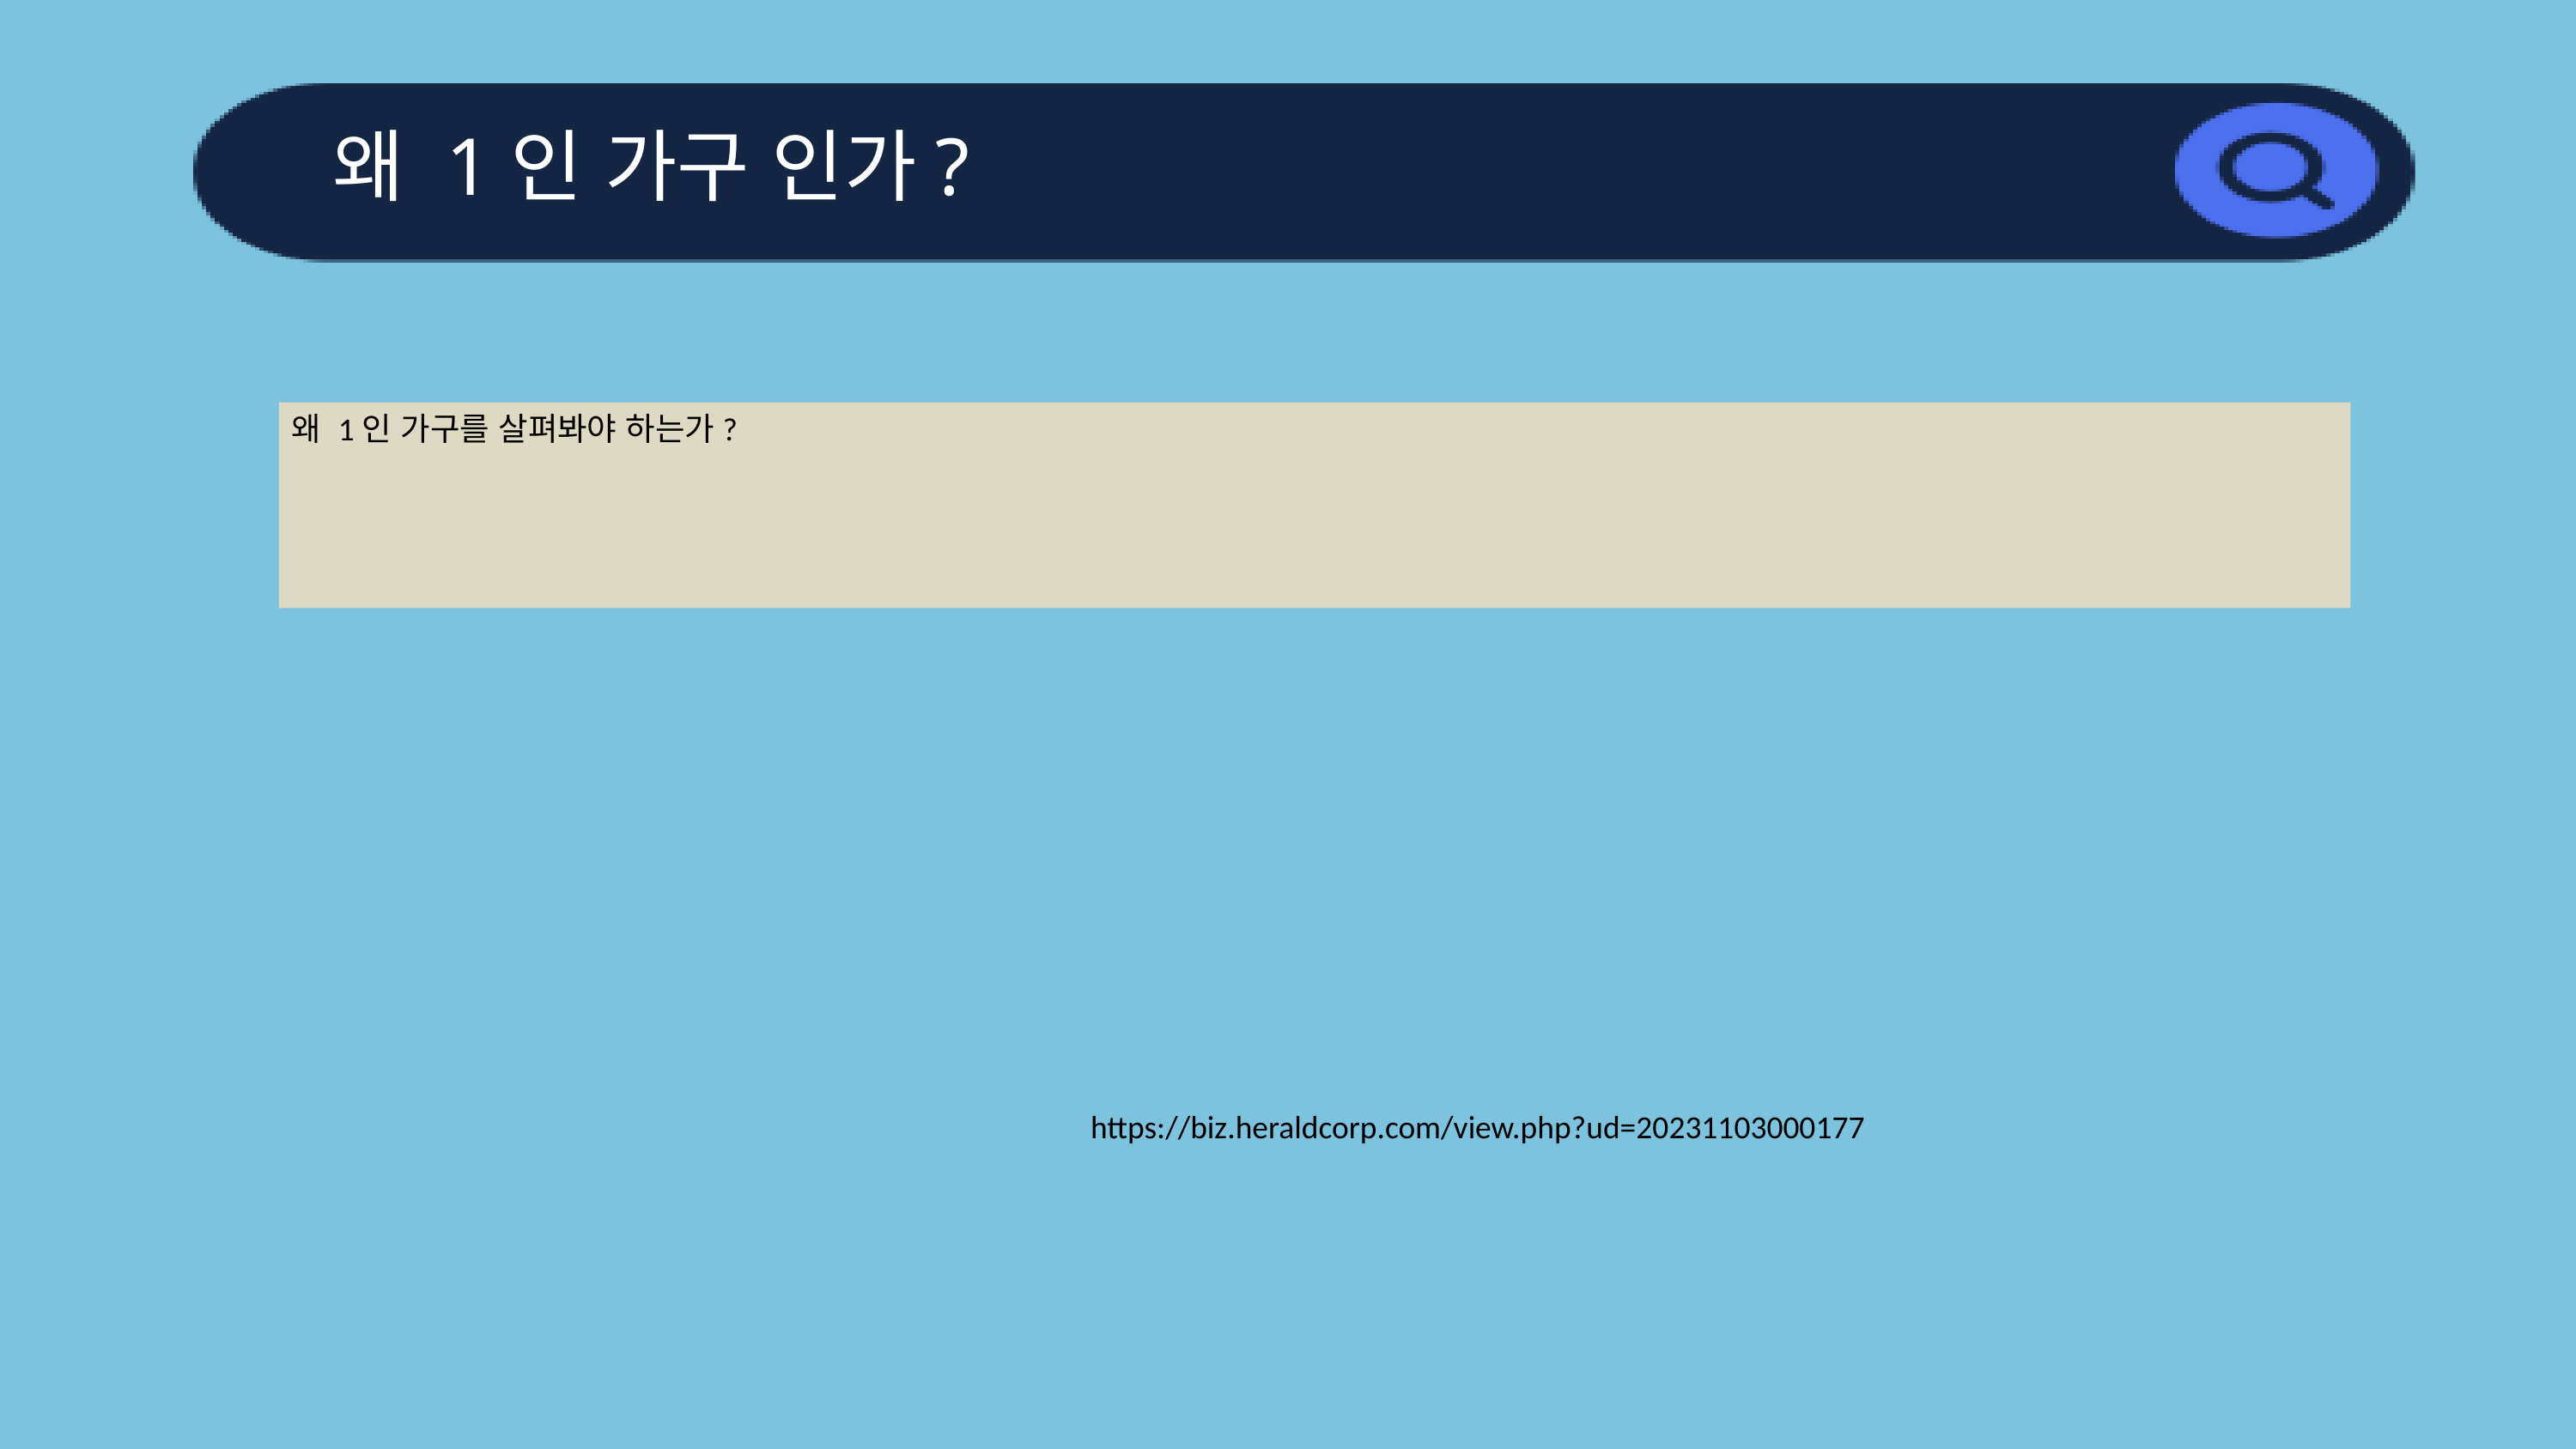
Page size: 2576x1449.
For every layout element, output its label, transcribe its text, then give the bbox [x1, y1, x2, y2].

text_box 왜 1인 가구를 살펴봐야 하는가? [278, 402, 2351, 609]
text_box 왜 1인 가구 인가? [332, 155, 1307, 212]
text_box [193, 83, 2415, 263]
text_box https://biz.heraldcorp.com/view.php?ud=20231103000177 [1078, 1100, 1879, 1151]
